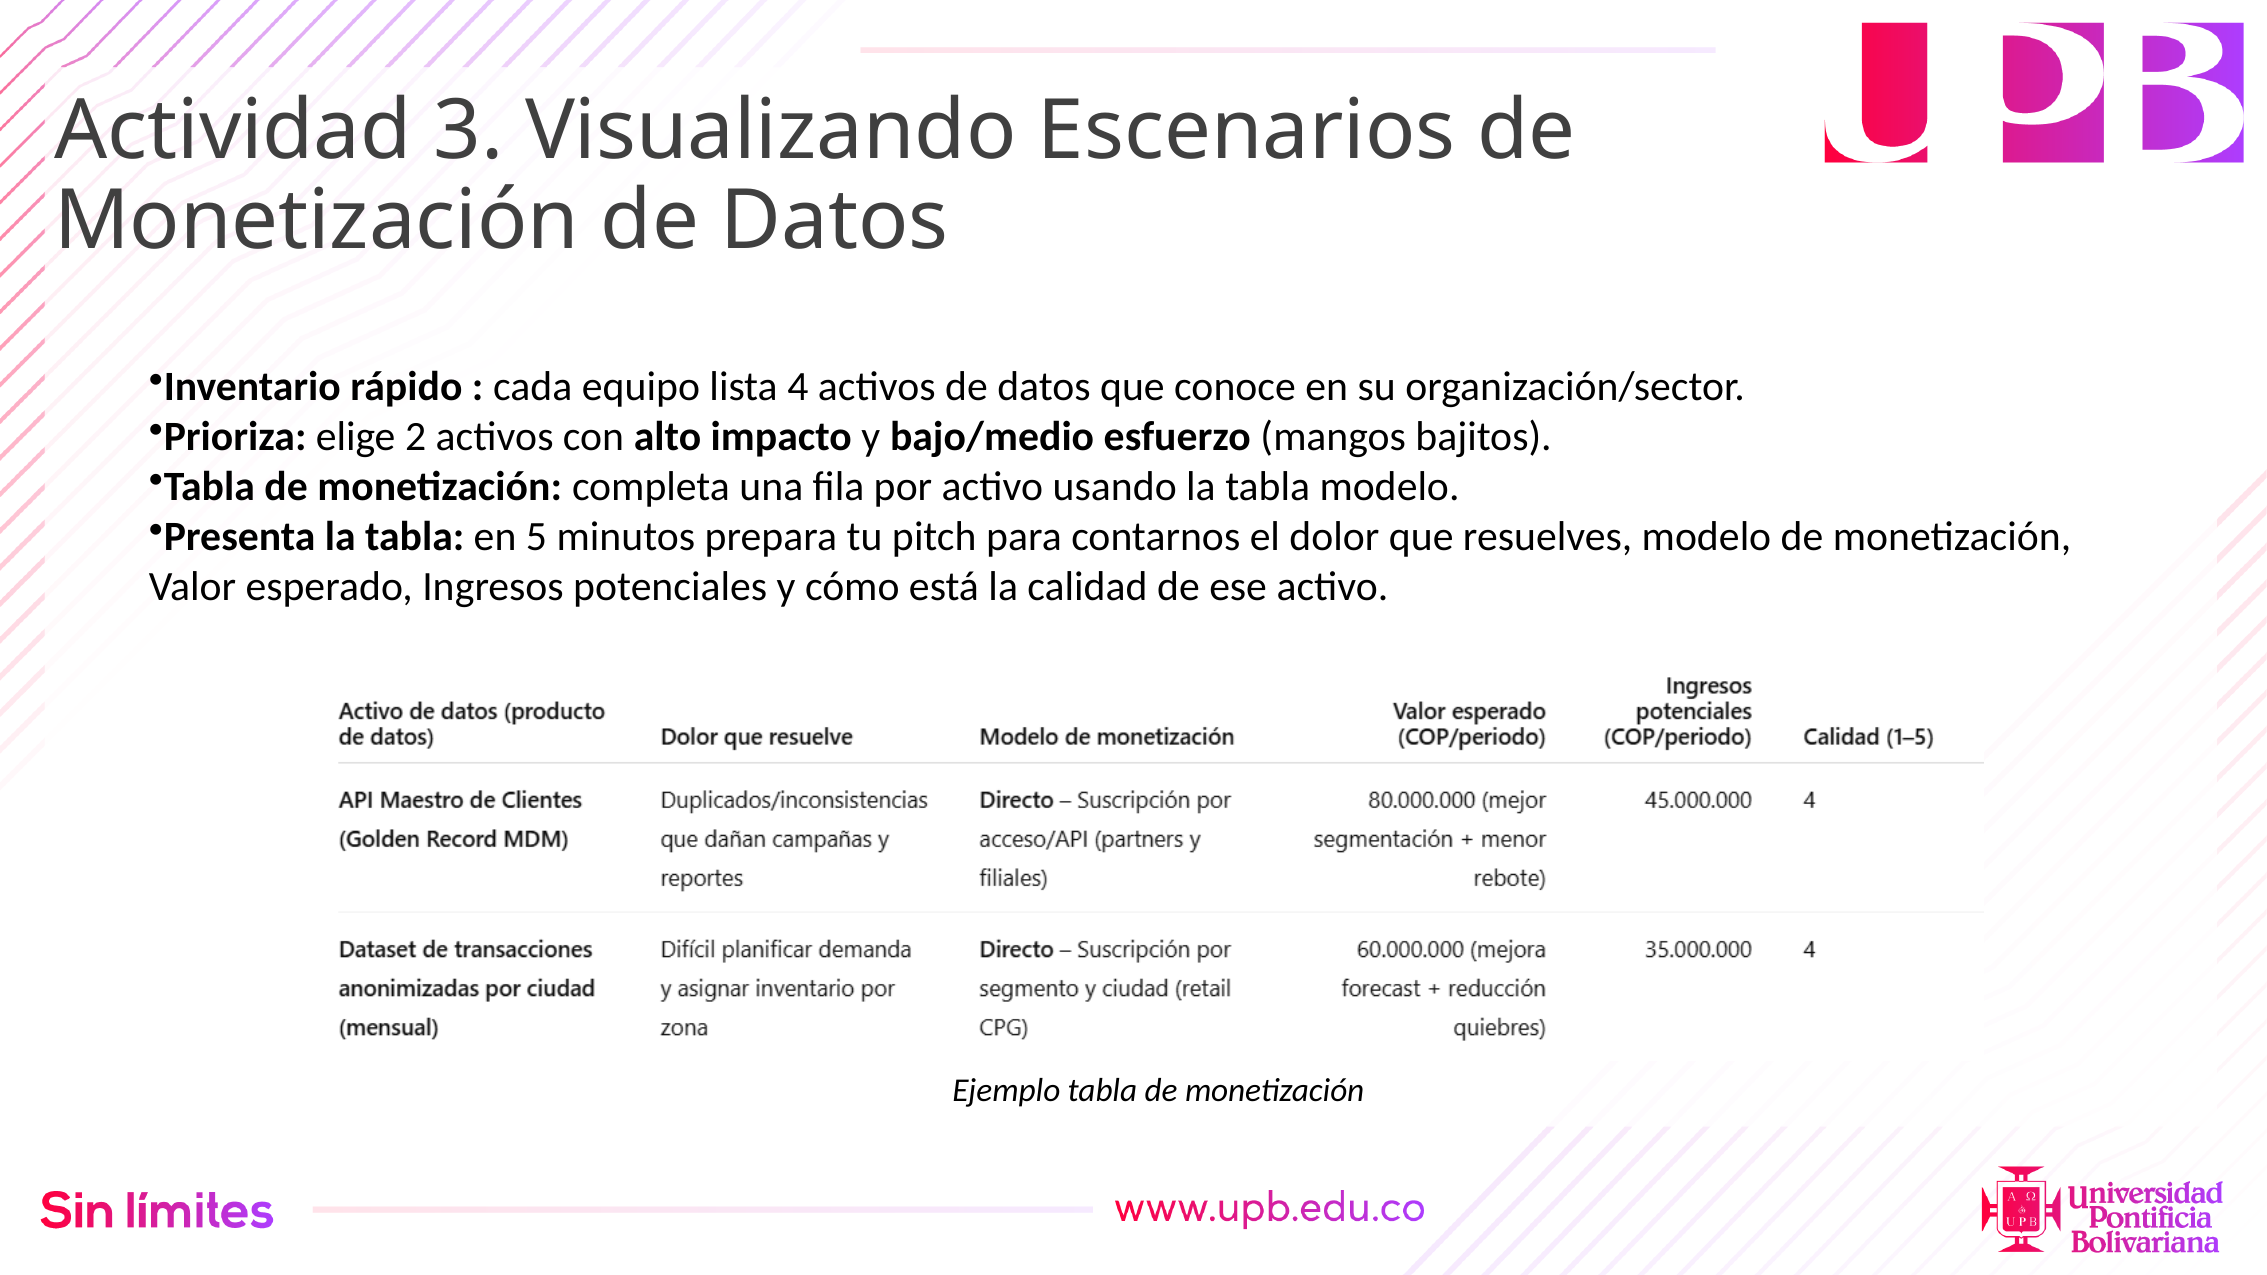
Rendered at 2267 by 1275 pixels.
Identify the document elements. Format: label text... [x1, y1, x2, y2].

title Actividad 3. Visualizando Escenarios de Monetización de Datos [39, 53, 1830, 300]
text_box Inventario rápido : cada equipo lista 4 activos de datos que conoce en su organización/sector. Prioriza: elige 2 activos con alto impacto y bajo/medio esfuerzo (mangos bajitos). Tabla de monetización: completa una fila por activo usando la tabla modelo. Presenta la tabla: en 5 minutos prepara tu pitch para contarnos el dolor que resuelves, modelo de monetización, Valor esperado, Ingresos potenciales y cómo está la calidad de ese activo. [133, 351, 2184, 617]
picture [0, 0, 2267, 1275]
text_box Ejemplo tabla de monetización [937, 1061, 1381, 1116]
